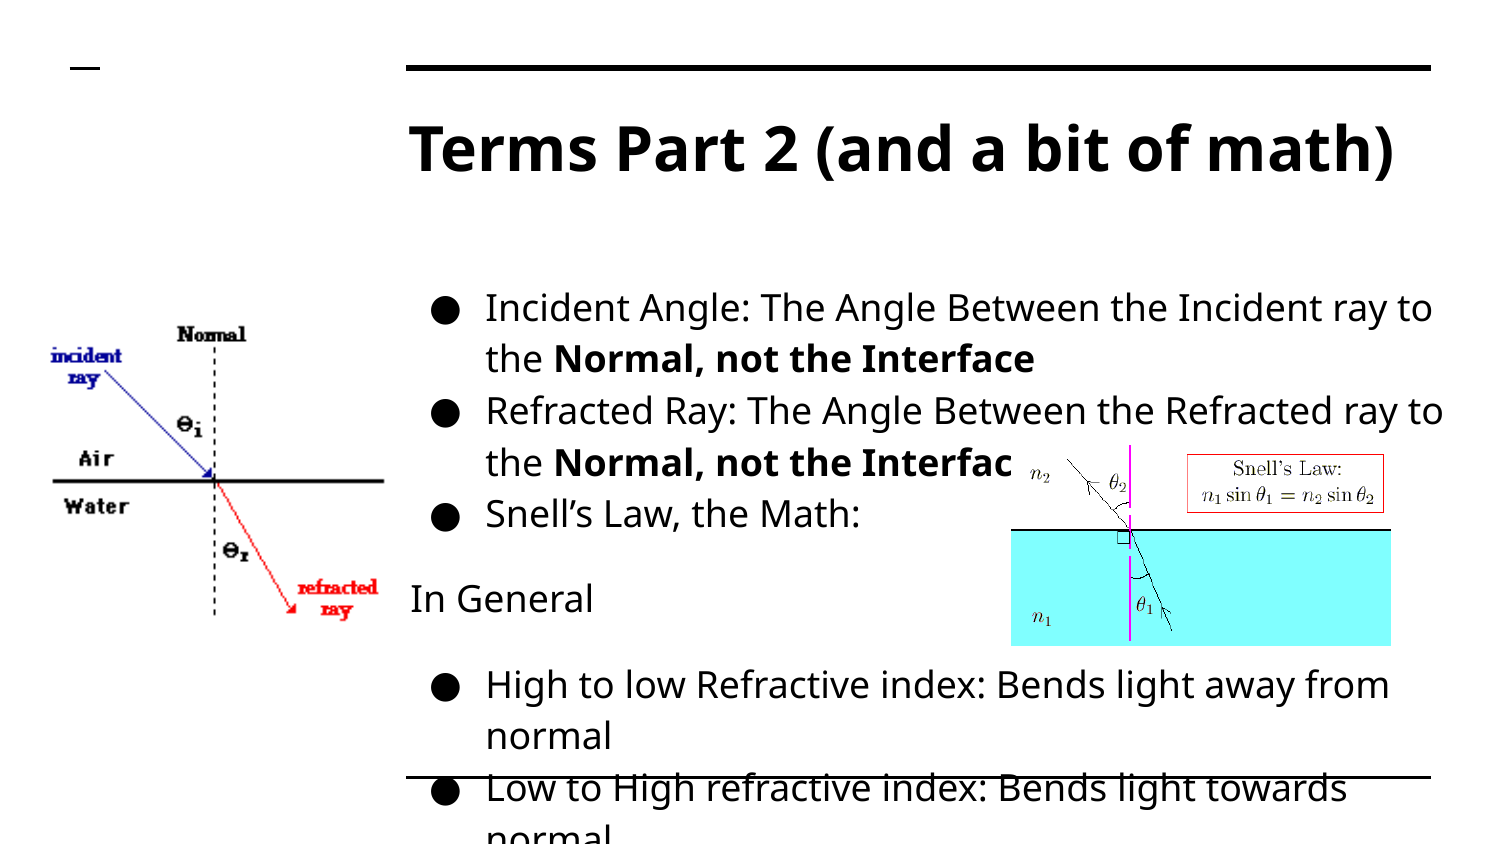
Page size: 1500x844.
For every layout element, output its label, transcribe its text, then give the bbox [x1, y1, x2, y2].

list Incident Angle: The Angle Between the Incident ray to the Normal, not the Interface Refracted Ray: The Angle Between the Refracted ray to the Normal, not the Interface Snell’s Law, the Math: In General High to low Refractive index: Bends light away from normal Low to High refractive index: Bends light towards normal [395, 261, 1488, 755]
title Terms Part 2 (and a bit of math) [393, 94, 1431, 199]
picture [1011, 437, 1391, 646]
picture [33, 296, 396, 674]
